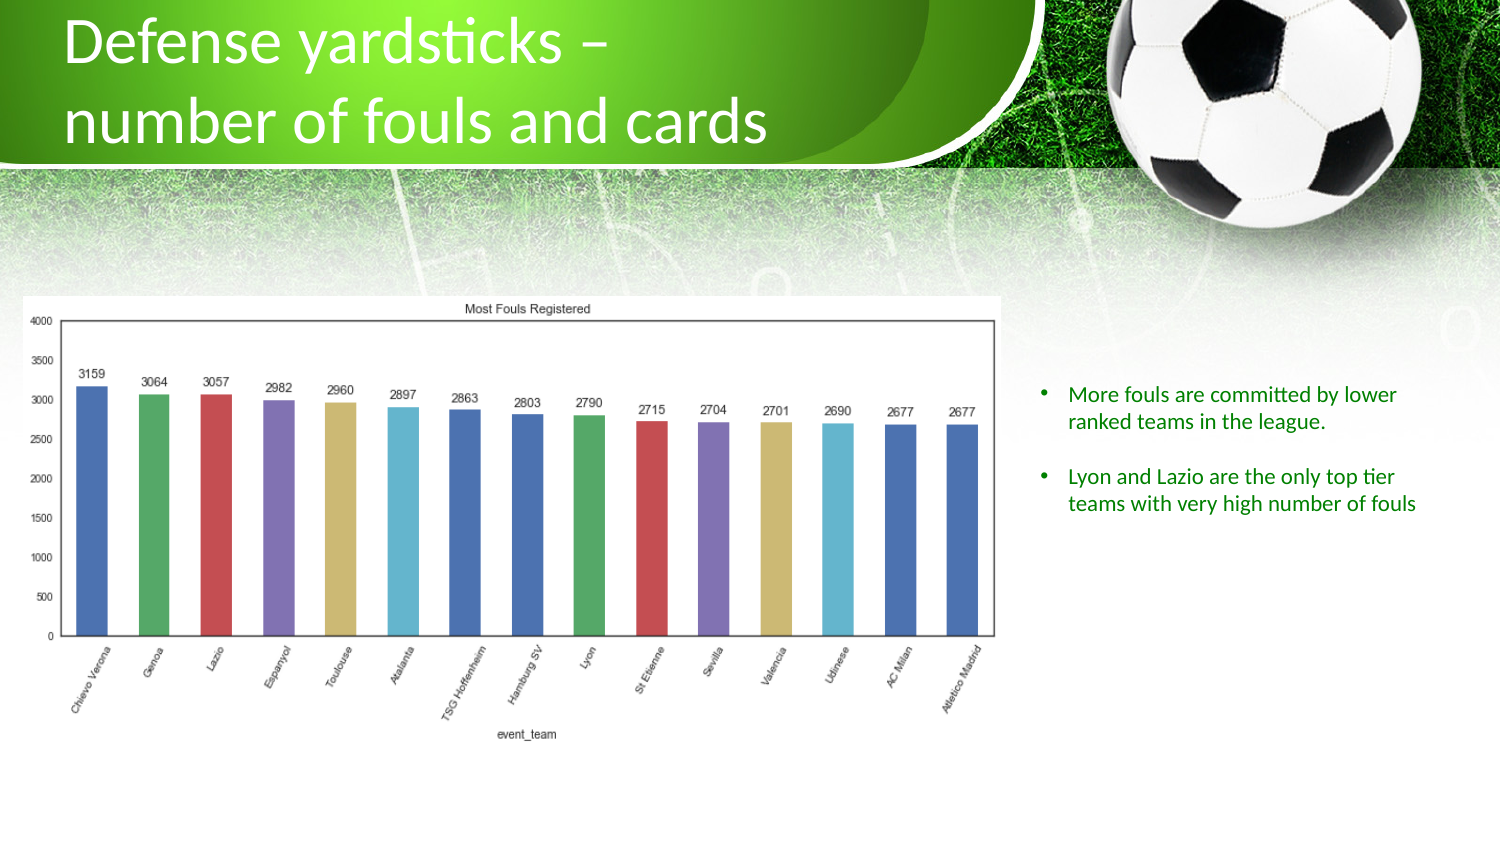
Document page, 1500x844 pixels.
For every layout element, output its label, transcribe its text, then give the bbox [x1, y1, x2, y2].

picture [0, 0, 1500, 844]
text_box Defense yardsticks – number of fouls and cards [48, 0, 799, 165]
text_box More fouls are committed by lower ranked teams in the league. Lyon and Lazio are the only top tier teams with very high number of fouls [1025, 371, 1452, 614]
